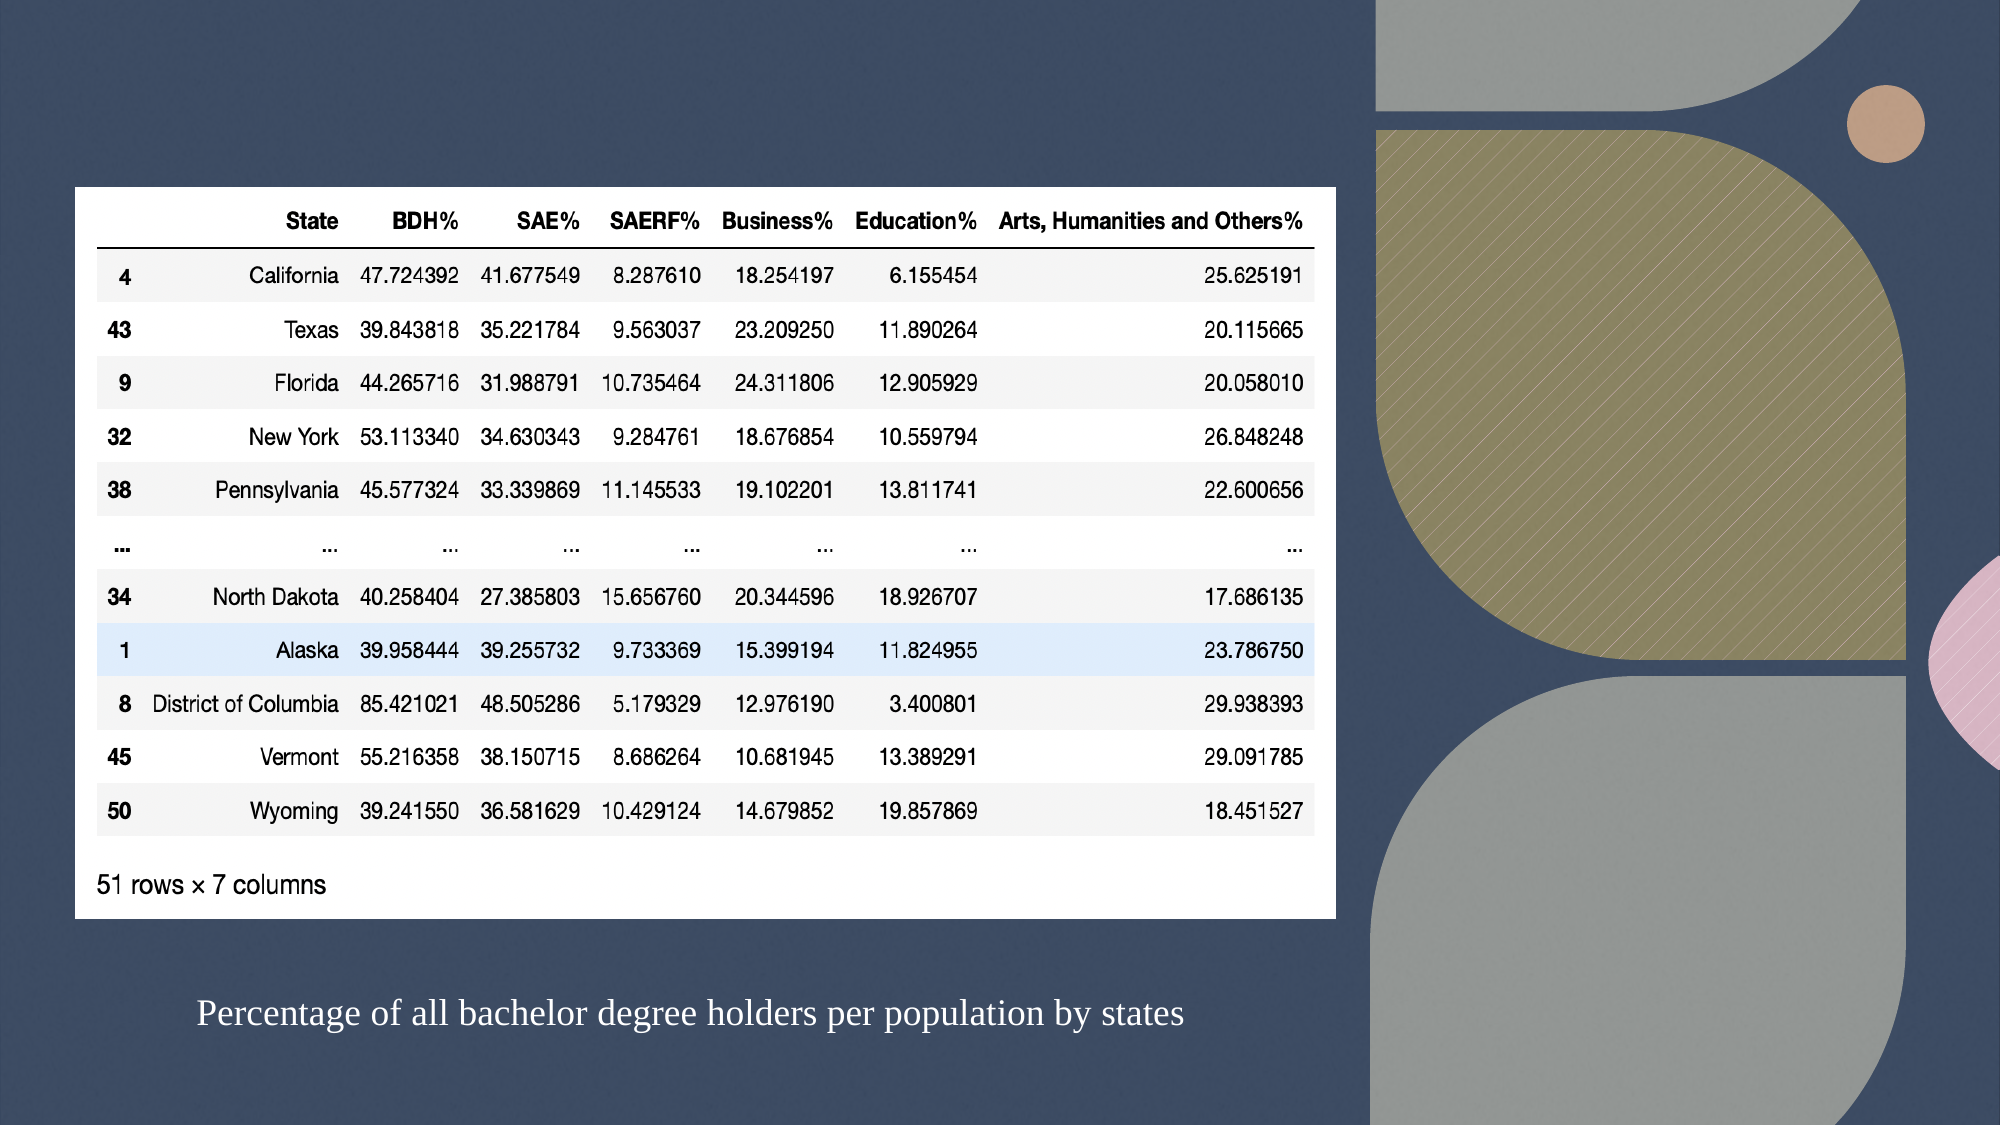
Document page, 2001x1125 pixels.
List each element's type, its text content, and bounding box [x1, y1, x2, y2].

text_box Percentage of all bachelor degree holders per population by states [181, 980, 1229, 1040]
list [74, 187, 1336, 919]
